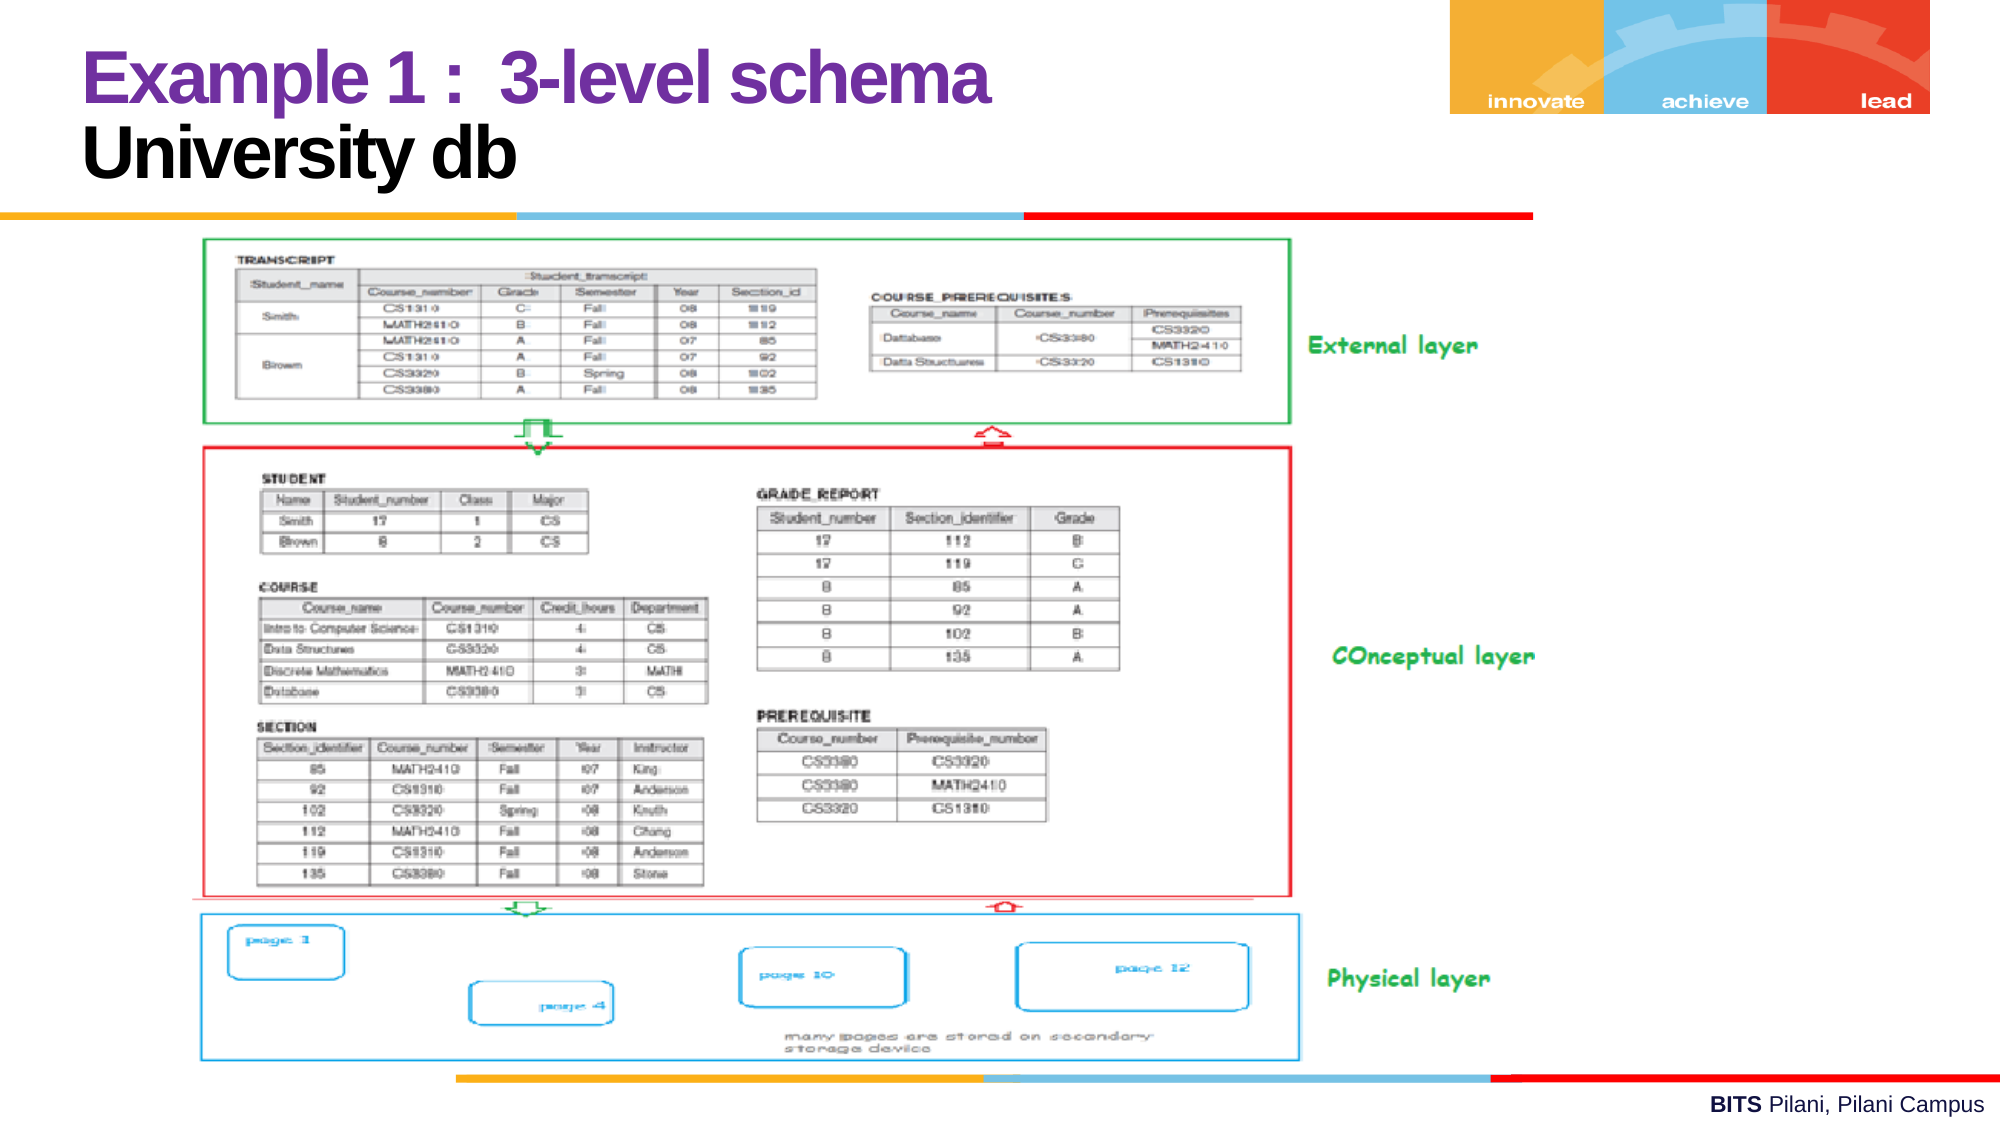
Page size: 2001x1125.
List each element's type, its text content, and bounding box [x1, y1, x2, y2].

list Example 1 : 3-level schema University db [66, 24, 1450, 213]
picture [192, 227, 1535, 1072]
picture [1449, 0, 1930, 114]
